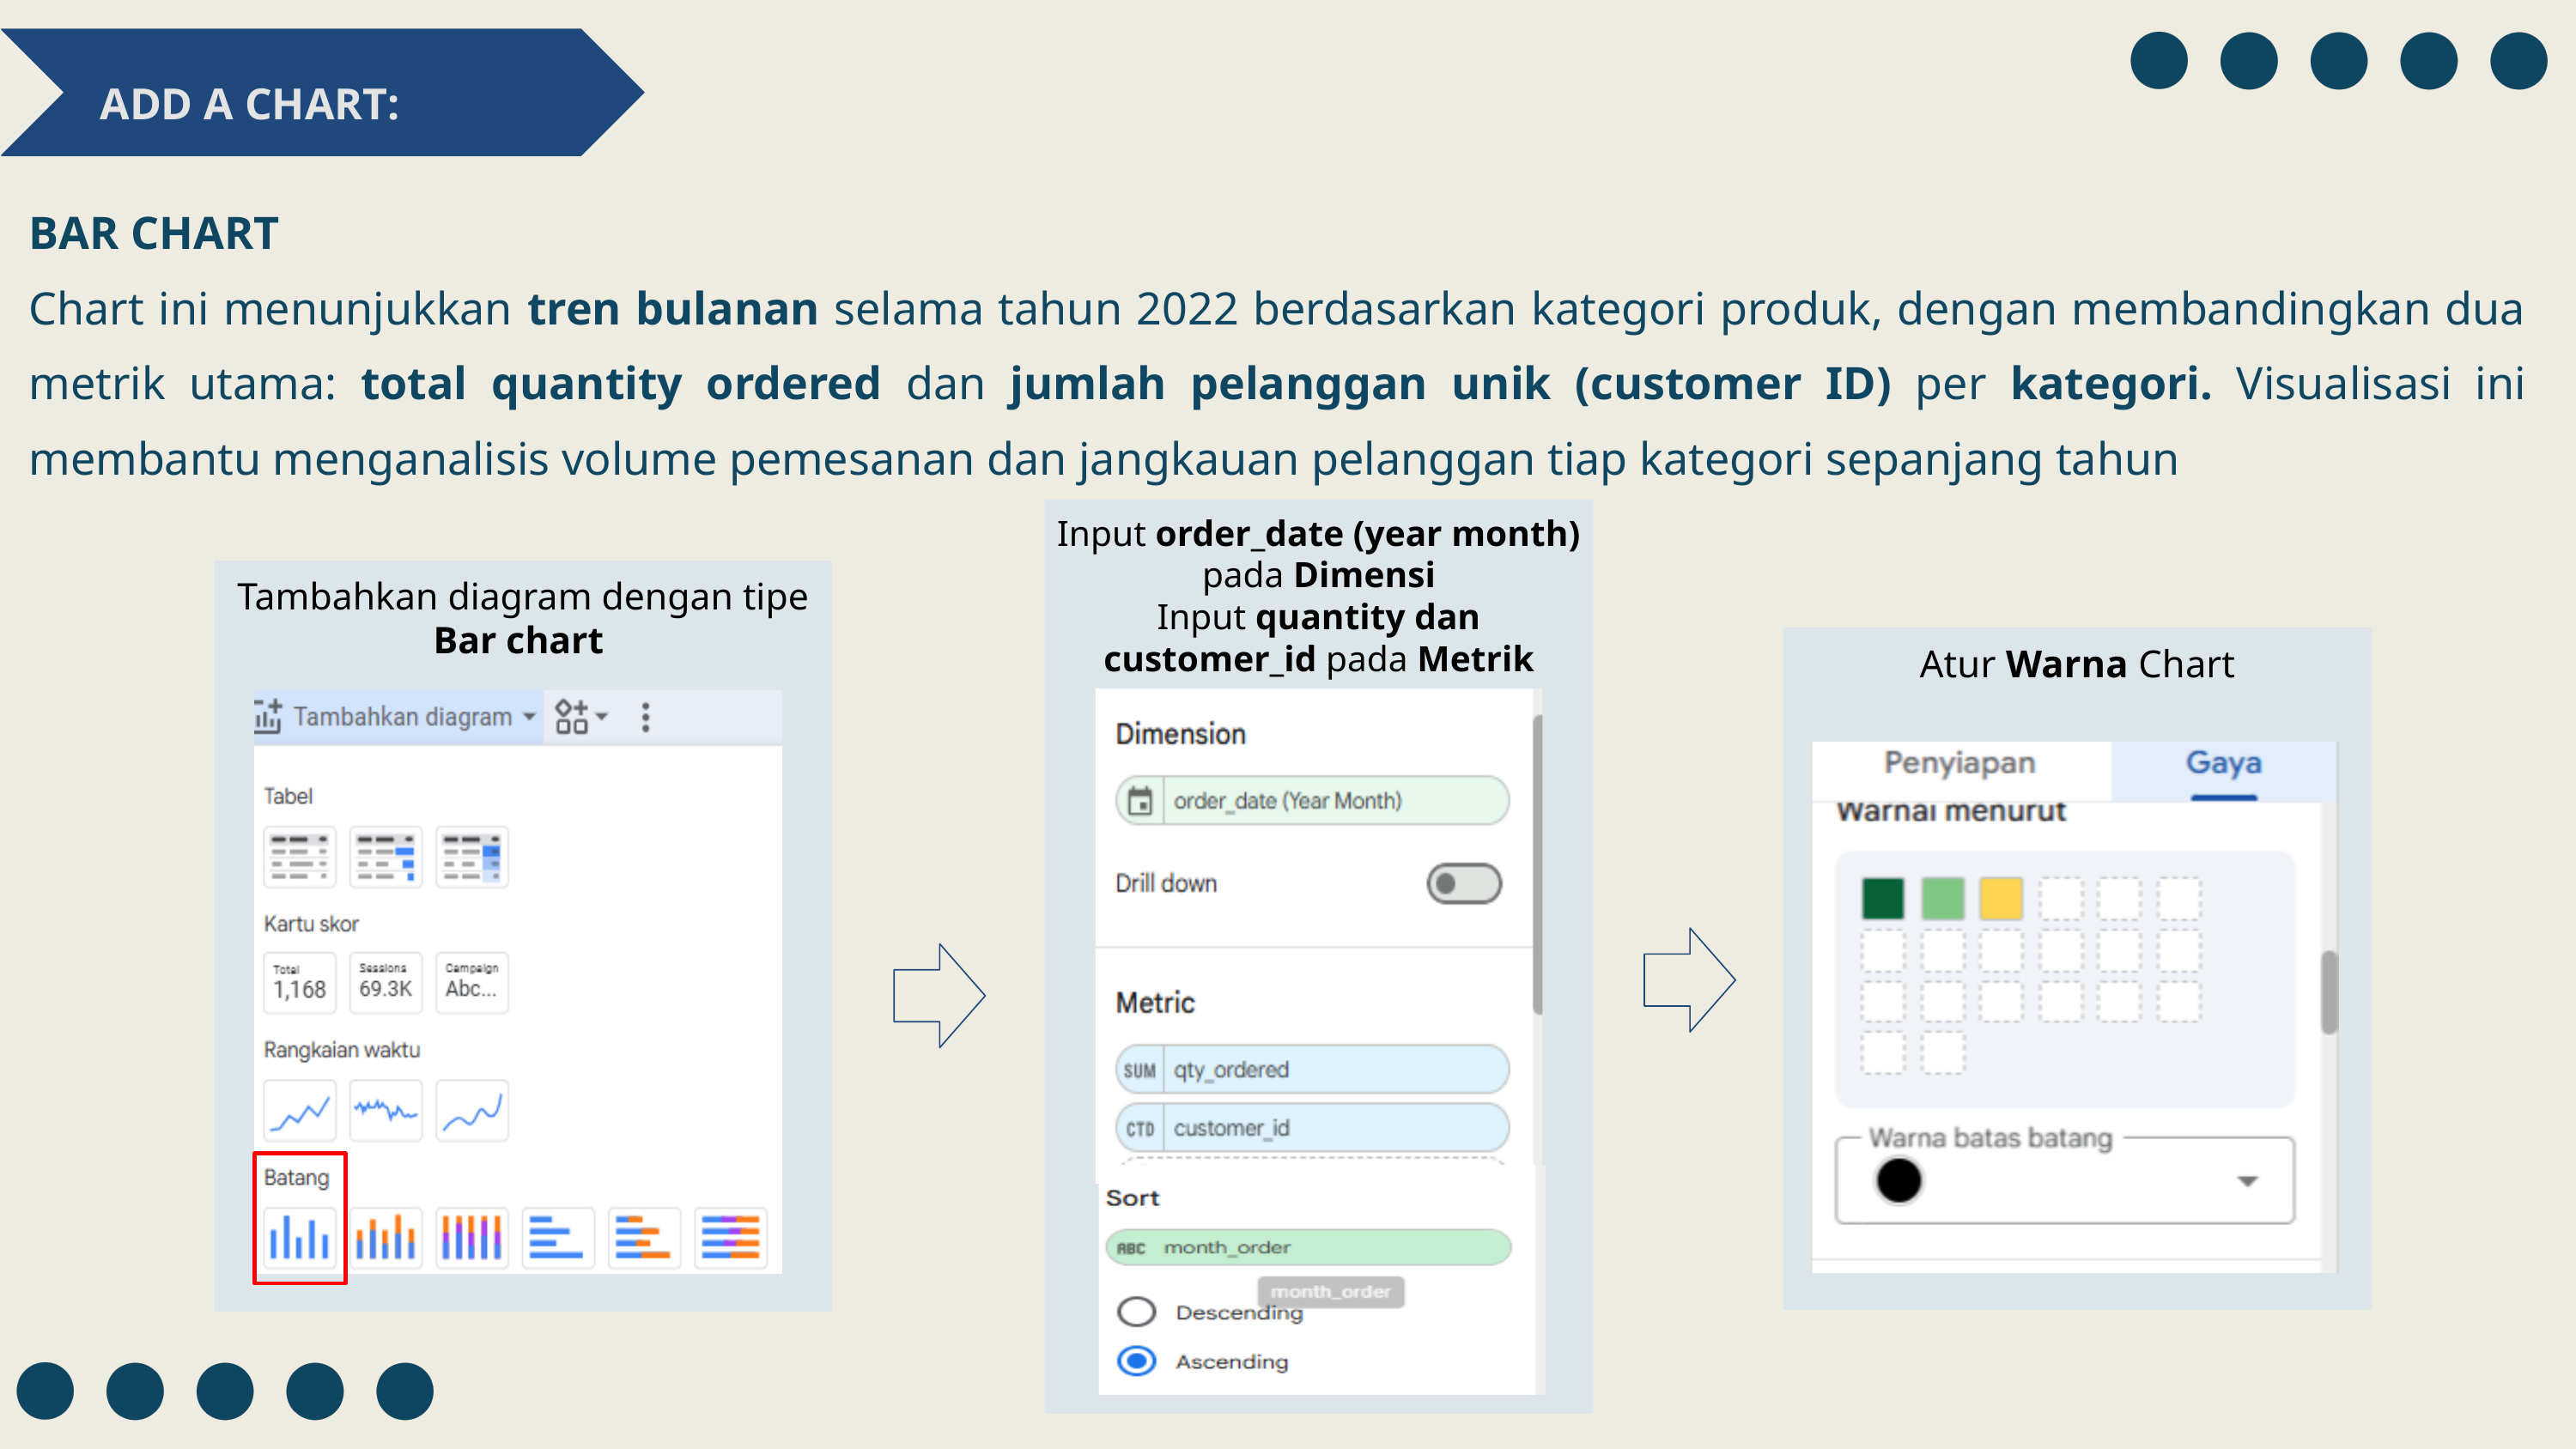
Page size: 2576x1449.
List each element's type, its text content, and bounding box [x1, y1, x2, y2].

picture [254, 690, 782, 1274]
text_box ADD A CHART: [1, 29, 645, 156]
text_box [15, 1360, 434, 1422]
text_box [2129, 29, 2549, 92]
picture [1811, 741, 2339, 1273]
text_box Atur Warna Chart [1783, 627, 2372, 1311]
text_box [894, 943, 986, 1048]
text_box Tambahkan diagram dengan tipe Bar chart [214, 561, 832, 1313]
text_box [1044, 499, 1594, 1415]
text_box BAR CHART Chart ini menunjukkan tren bulanan selama tahun 2022 berdasarkan kategori produk, dengan membandingkan dua metrik utama: total quantity ordered dan jumlah pelanggan unik (customer ID) per kategori. Visualisasi ini membantu menganalisis volume pemesanan dan jangkauan pelanggan tiap kategori sepanjang tahun [15, 170, 2540, 497]
text_box [1644, 928, 1736, 1033]
text_box [254, 1280, 346, 1283]
